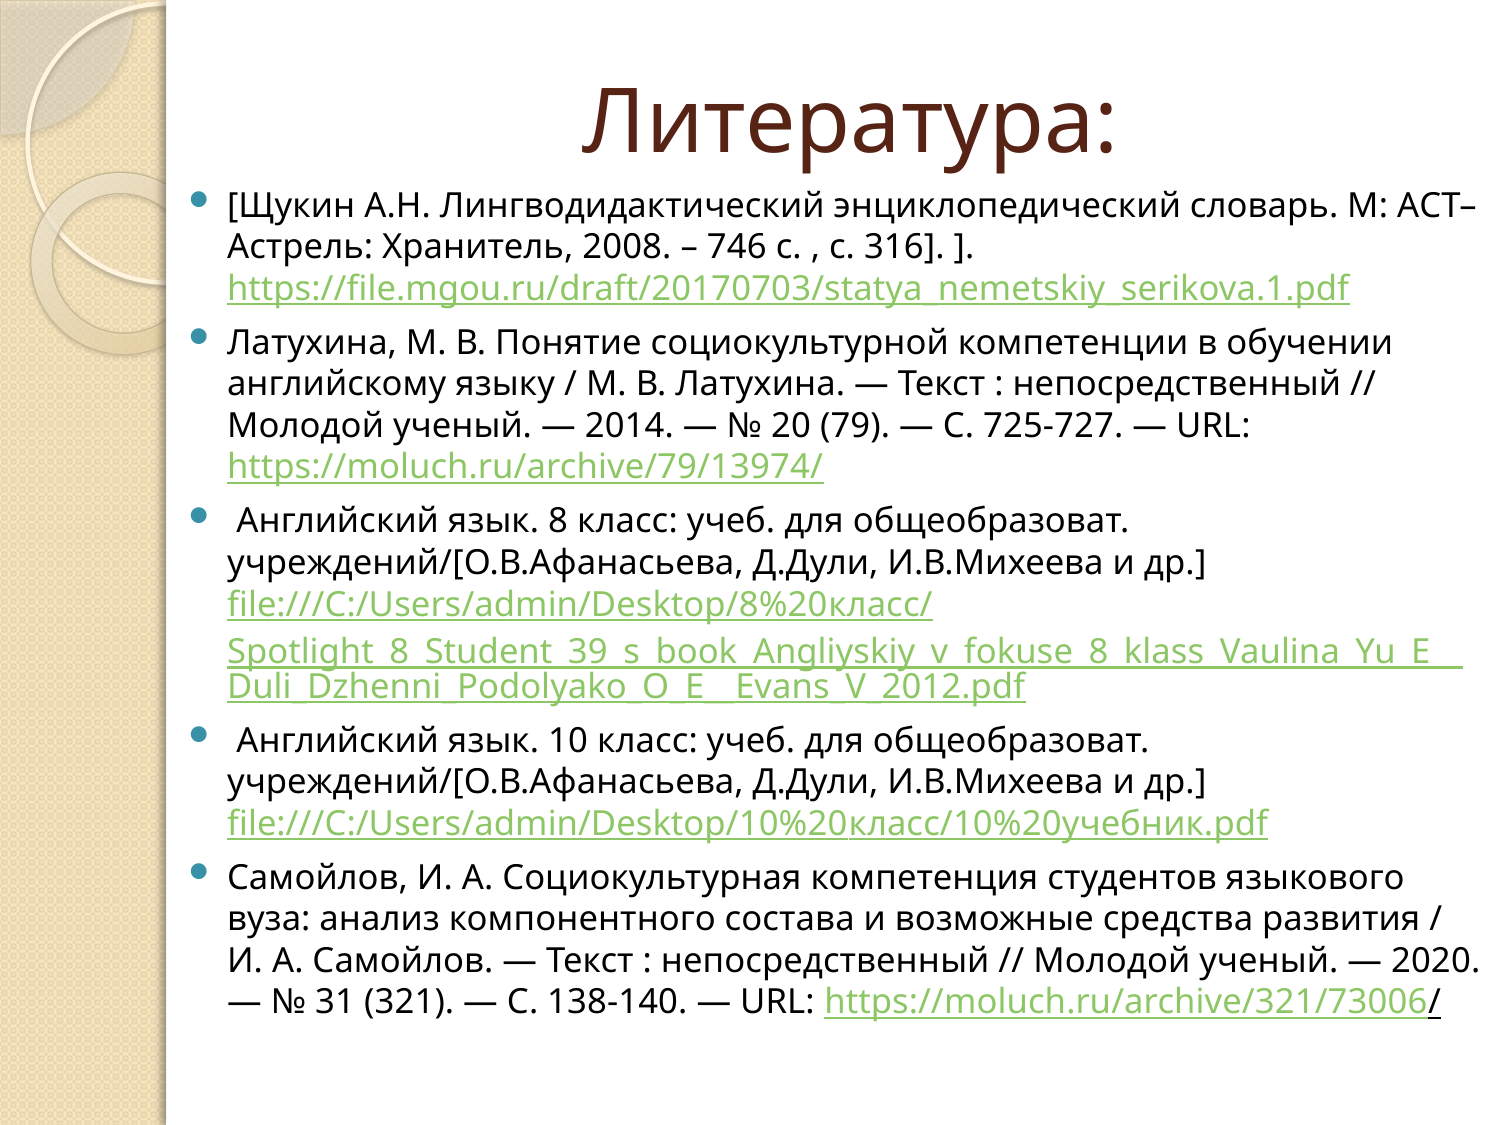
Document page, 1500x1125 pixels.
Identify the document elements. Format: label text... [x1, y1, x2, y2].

list [Щукин А.Н. Лингводидактический энциклопедический словарь. M: АСТ– Астрель: Хранитель, 2008. – 746 с. , c. 316]. ]. https://file.mgou.ru/draft/20170703/statya_nemetskiy_serikova.1.pdf Латухина, М. В. Понятие социокультурной компетенции в обучении английскому языку / М. В. Латухина. — Текст : непосредственный // Молодой ученый. — 2014. — № 20 (79). — С. 725-727. — URL: https://moluch.ru/archive/79/13974/ Английский язык. 8 класс: учеб. для общеобразоват. учреждений/[О.В.Афанасьева, Д.Дули, И.В.Михеева и др.] file:///C:/Users/admin/Desktop/8%20класс/Spotlight_8_Student_39_s_book_Angliyskiy_v_fokuse_8_klass_Vaulina_Yu_E__Duli_Dzhenni_Podolyako_O_E__Evans_V_2012.pdf Английский язык. 10 класс: учеб. для общеобразоват. учреждений/[О.В.Афанасьева, Д.Дули, И.В.Михеева и др.] file:///C:/Users/admin/Desktop/10%20класс/10%20учебник.pdf Самойлов, И. А. Социокультурная компетенция студентов языкового вуза: анализ компонентного состава и возможные средства развития / И. А. Самойлов. — Текст : непосредственный // Молодой ученый. — 2020. — № 31 (321). — С. 138-140. — URL: https://moluch.ru/archive/321/73006/ [162, 174, 1500, 1125]
title Литература: [235, 45, 1466, 174]
